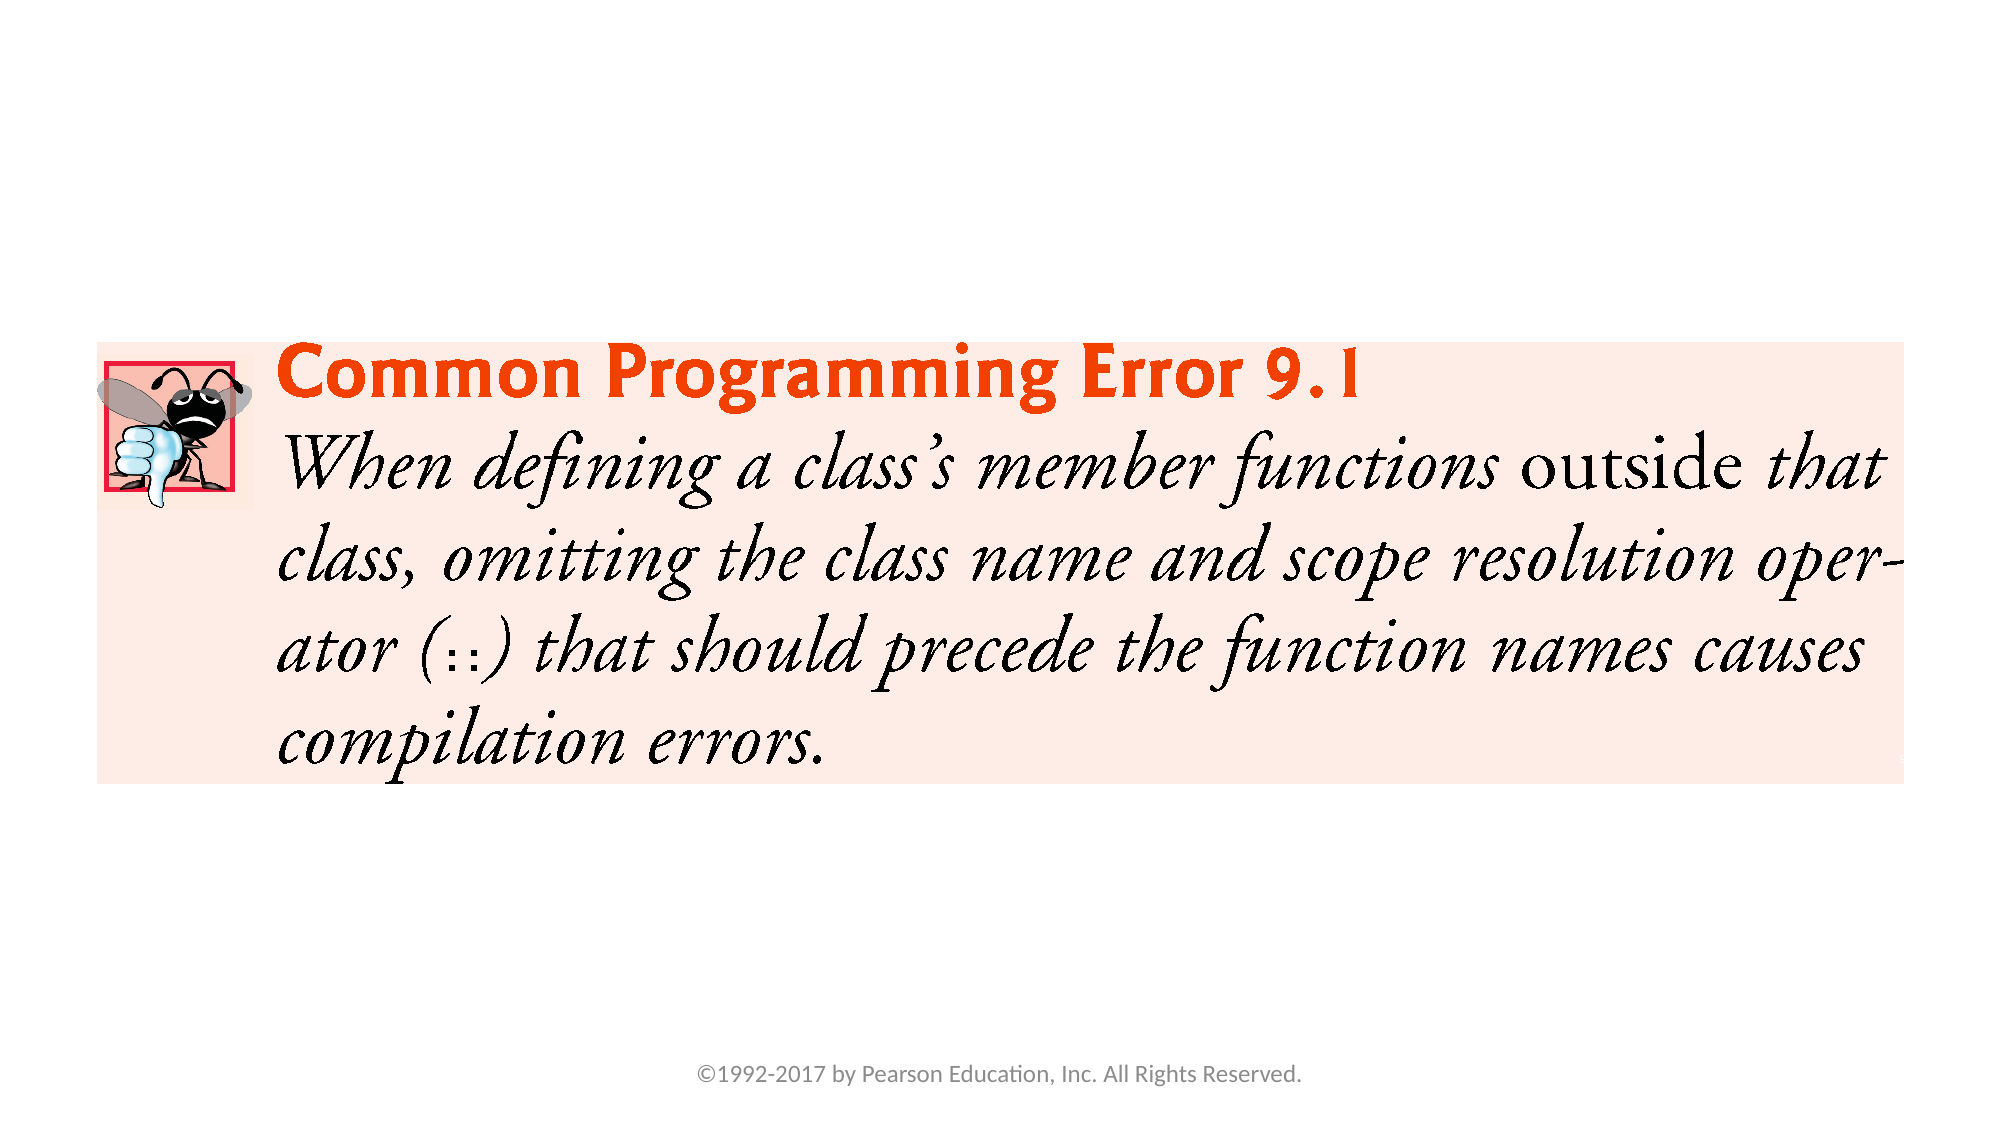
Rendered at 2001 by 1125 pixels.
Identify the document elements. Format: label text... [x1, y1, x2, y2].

picture [0, 245, 2000, 880]
footer ©1992-2017 by Pearson Education, Inc. All Rights Reserved. [662, 1042, 1338, 1103]
